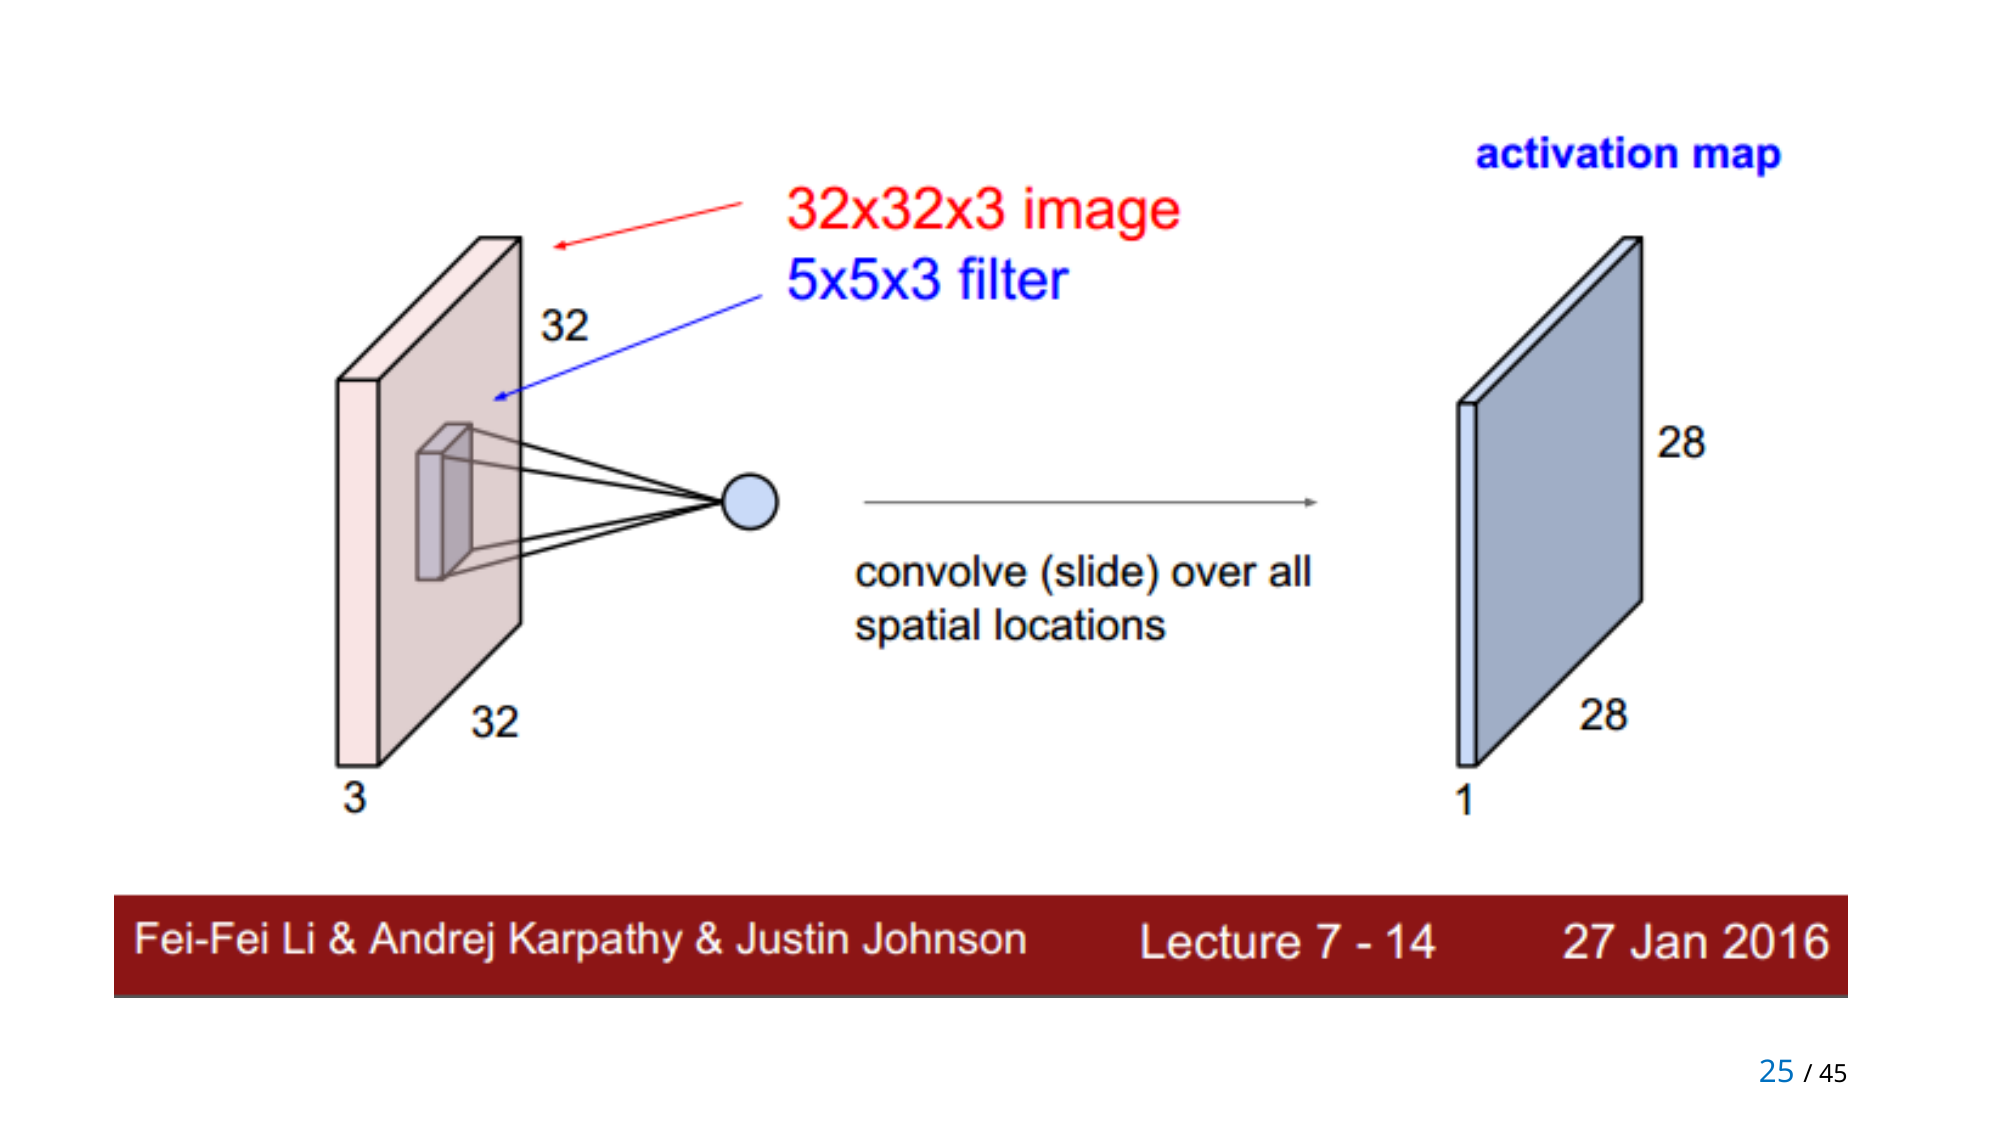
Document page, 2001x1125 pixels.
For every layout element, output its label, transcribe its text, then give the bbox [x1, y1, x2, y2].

slide_number 25 / 45 [1412, 1042, 1863, 1103]
picture [114, 132, 1848, 998]
